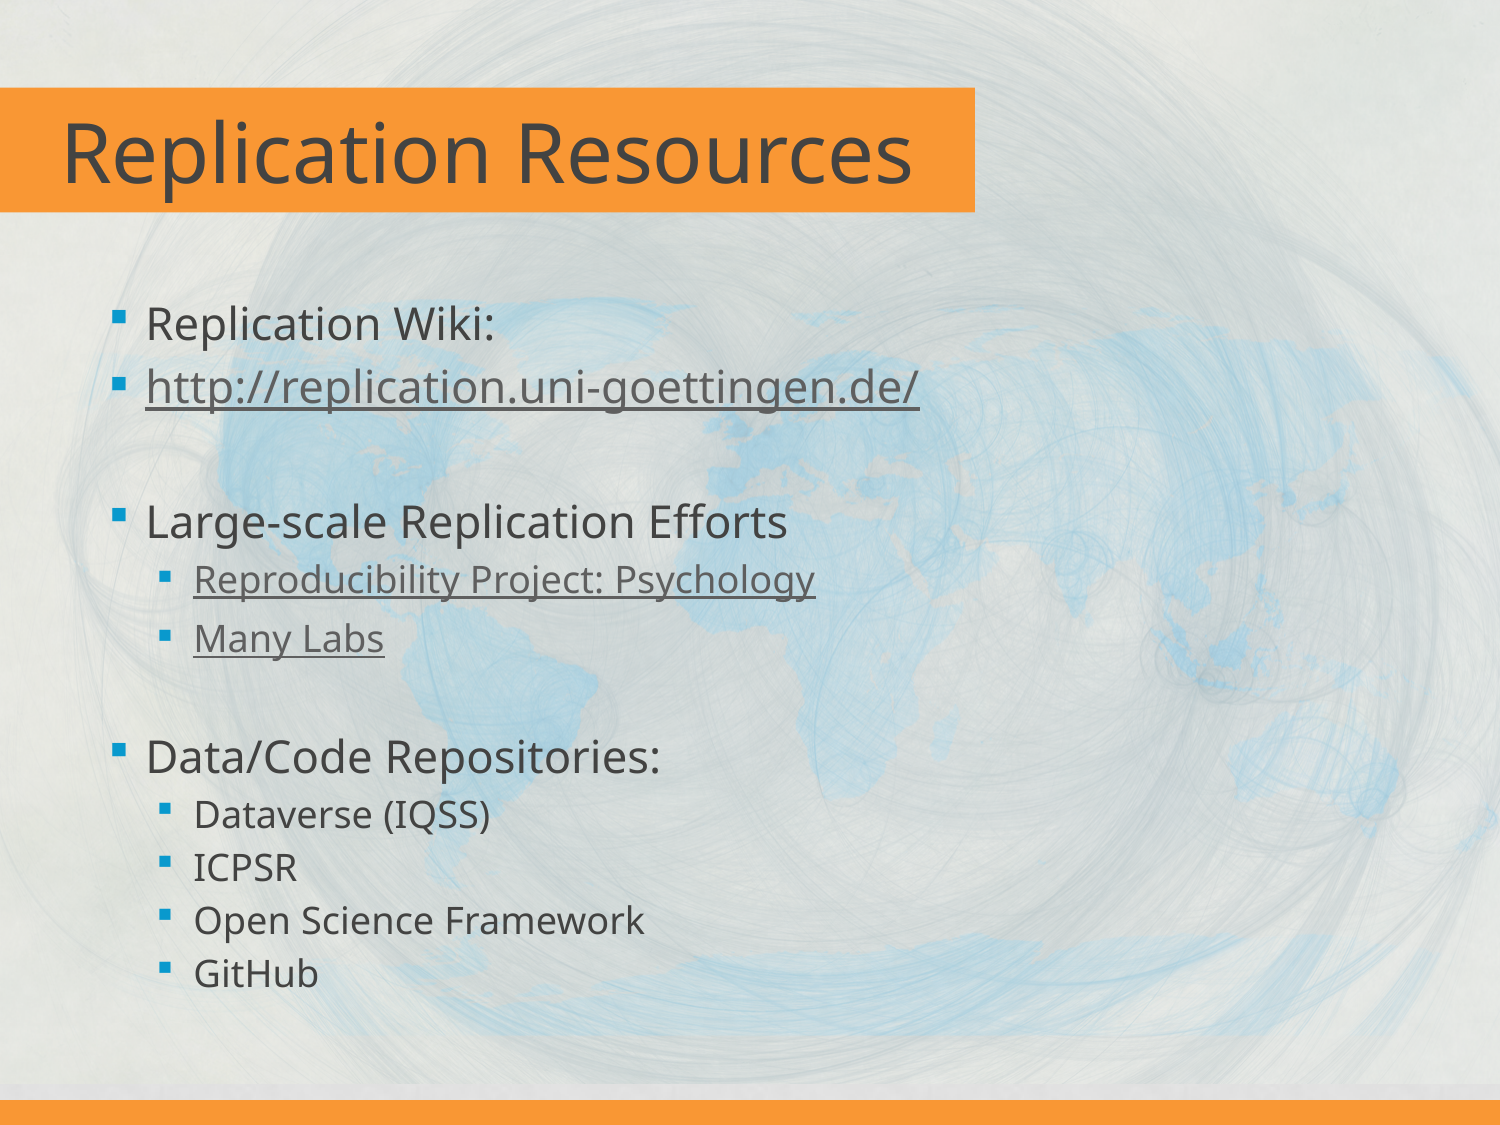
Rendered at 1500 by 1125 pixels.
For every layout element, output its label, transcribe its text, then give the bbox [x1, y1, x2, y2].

title Replication Resources [0, 87, 975, 213]
list Replication Wiki: http://replication.uni-goettingen.de/ Large-scale Replication Efforts Reproducibility Project: Psychology Many Labs Data/Code Repositories: Dataverse (IQSS) ICPSR Open Science Framework GitHub [75, 287, 1425, 1005]
